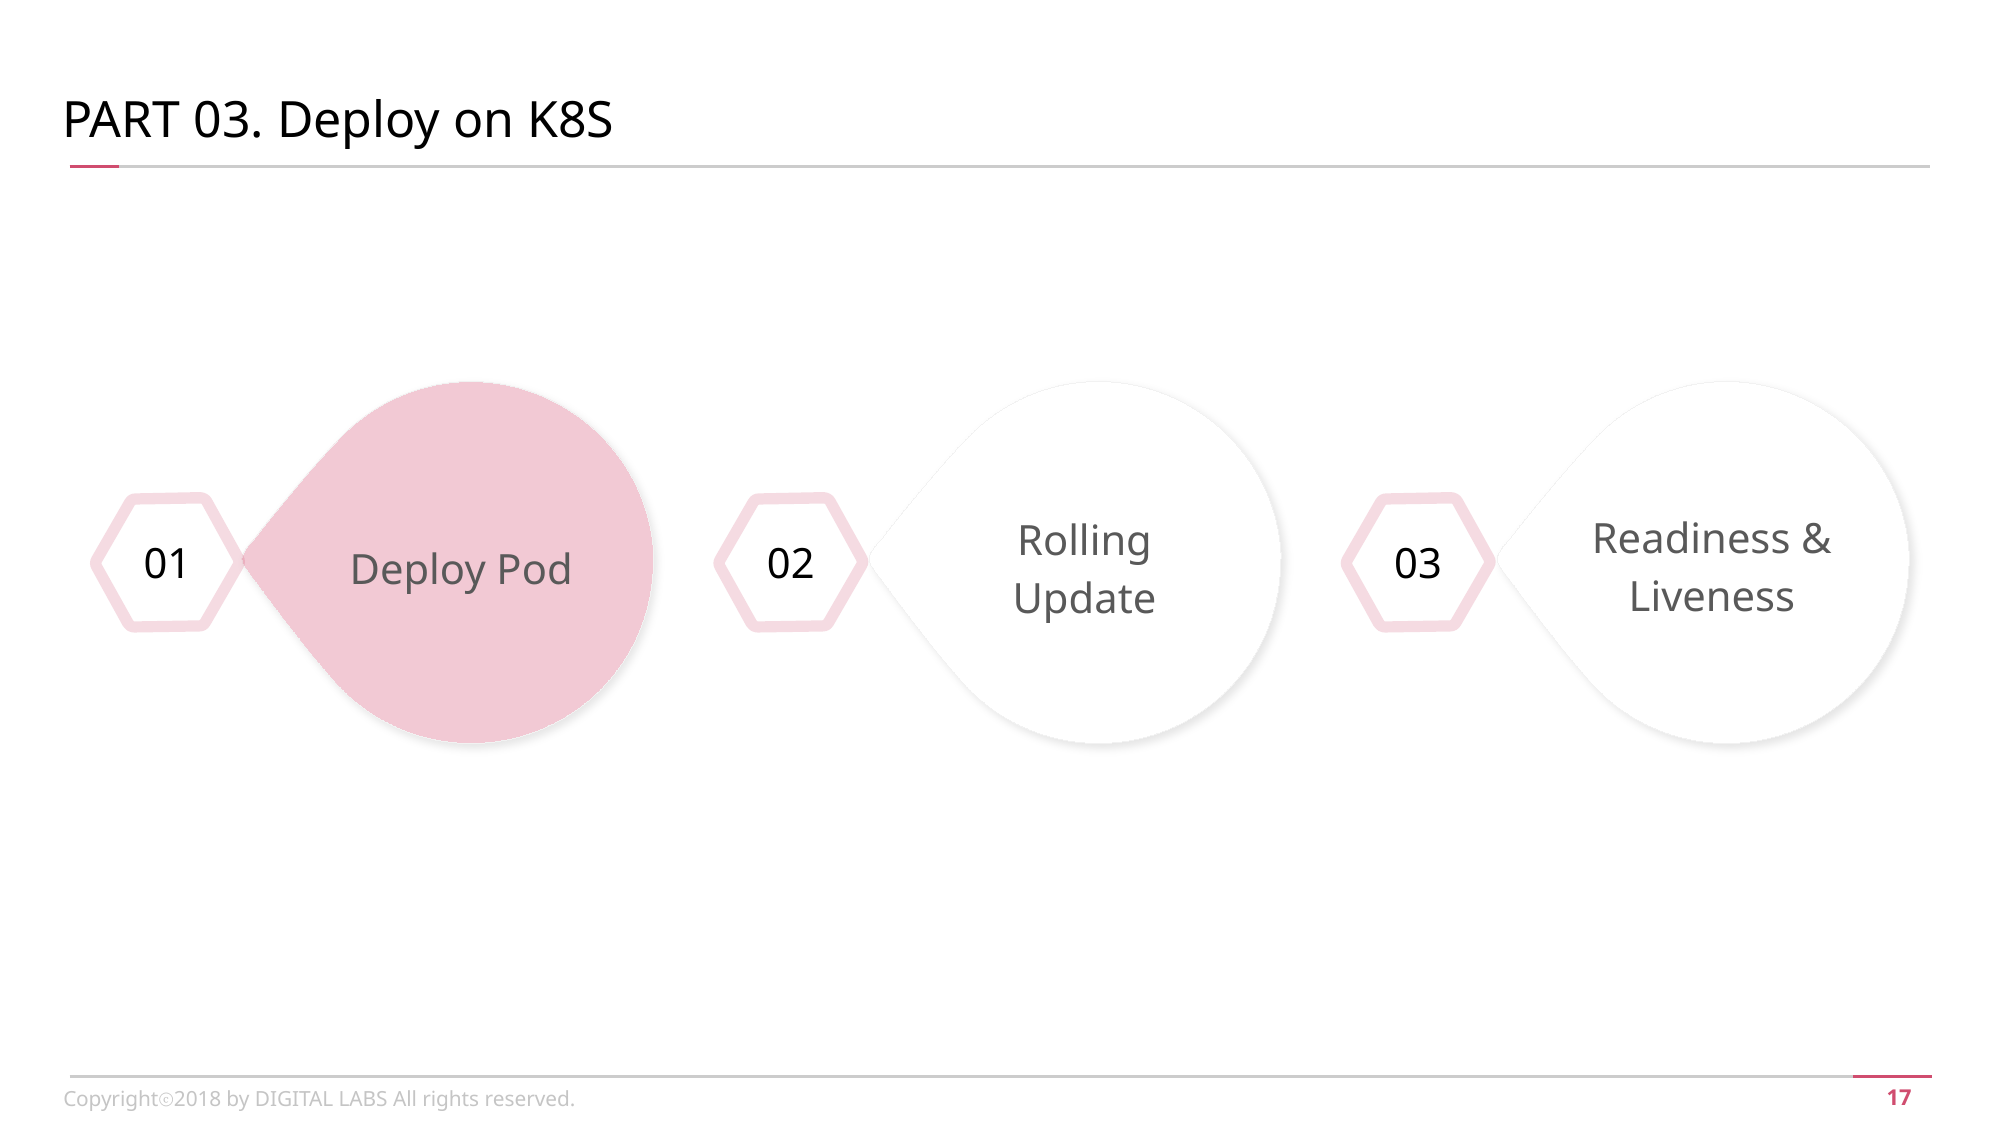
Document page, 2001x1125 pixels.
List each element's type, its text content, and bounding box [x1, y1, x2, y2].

footer Copyrightⓒ2018 by DIGITAL LABS All rights reserved. [48, 1072, 1102, 1124]
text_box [90, 380, 1910, 745]
list PART 03. Deploy on K8S [33, 87, 1384, 156]
